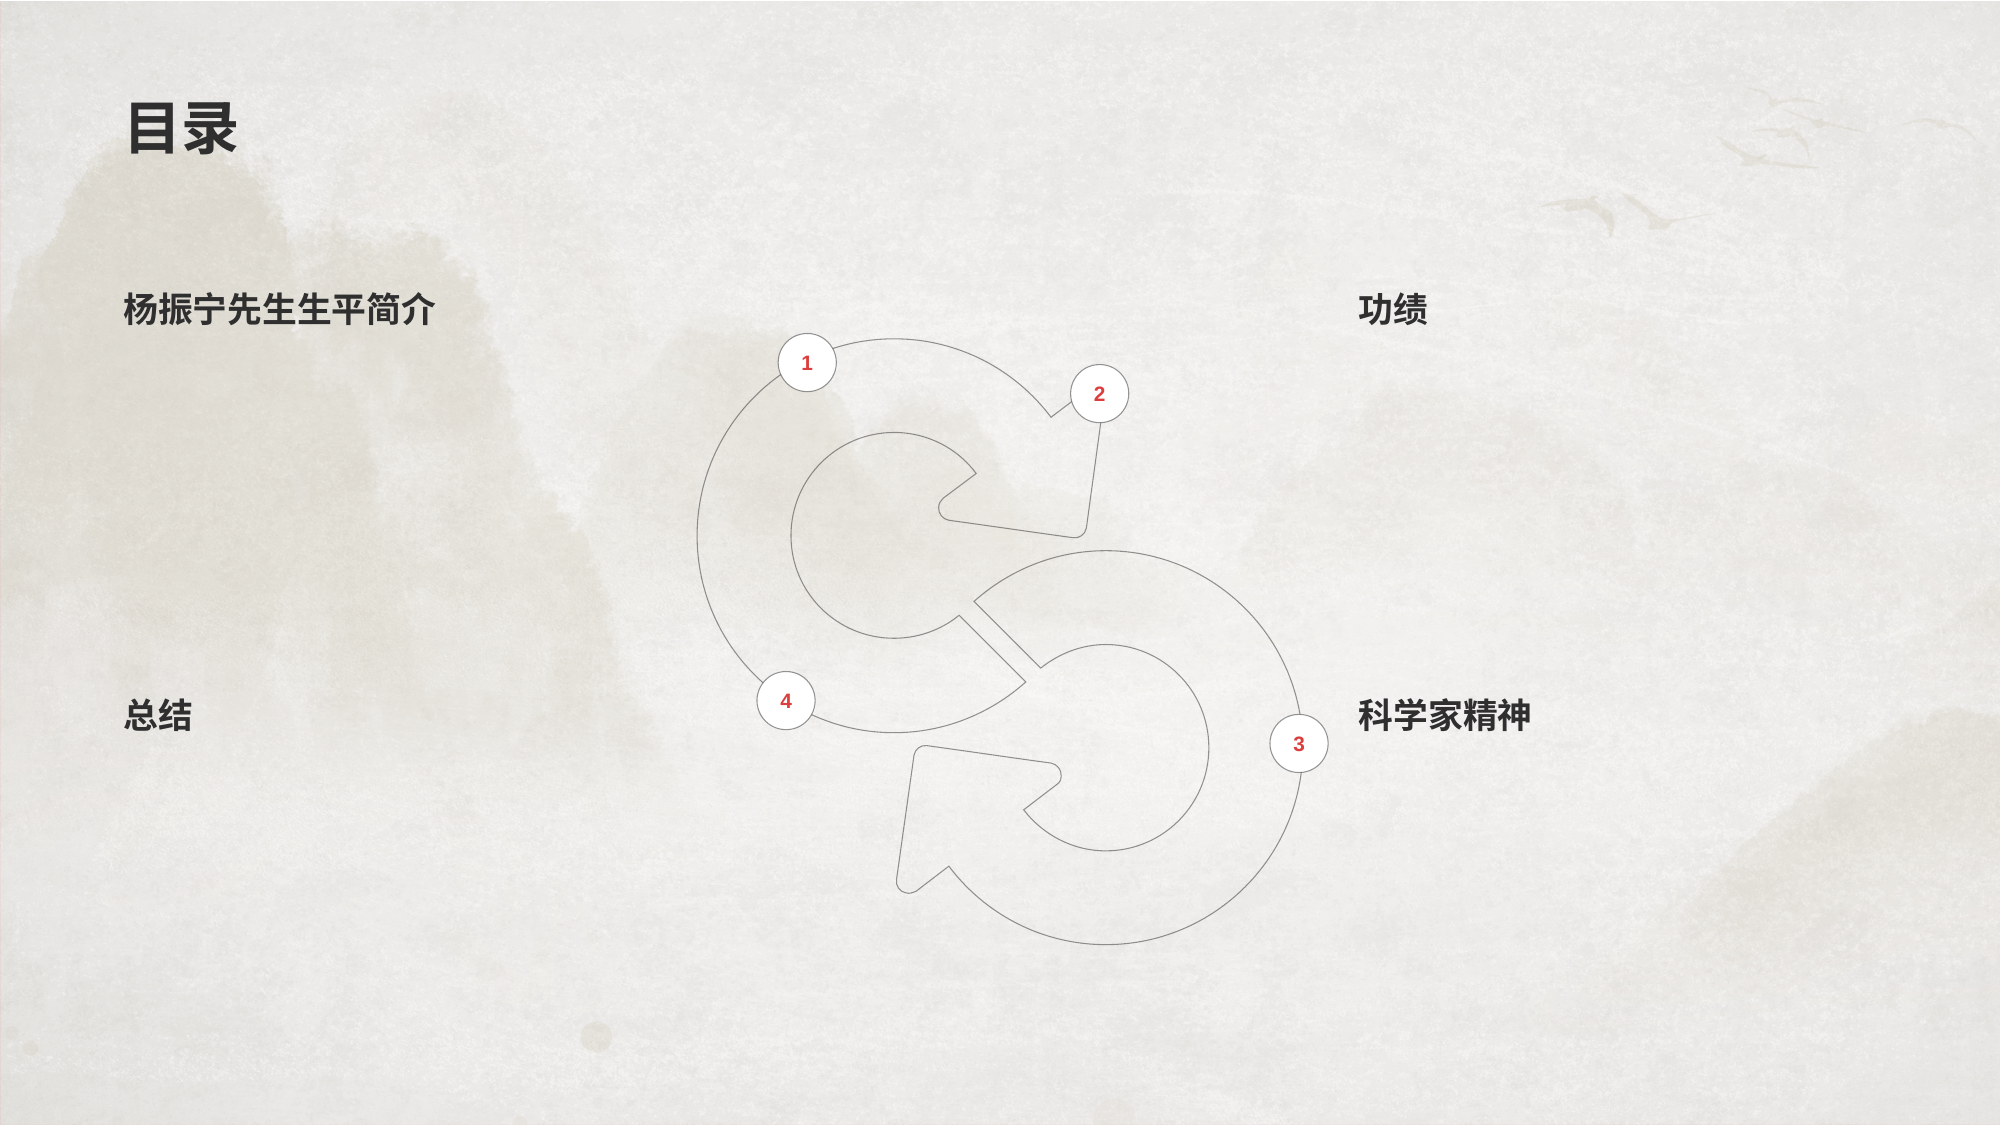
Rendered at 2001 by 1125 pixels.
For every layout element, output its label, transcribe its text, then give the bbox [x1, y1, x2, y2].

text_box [108, 185, 1890, 1007]
title 目录 [108, 21, 1890, 169]
picture [0, 1, 2000, 1125]
